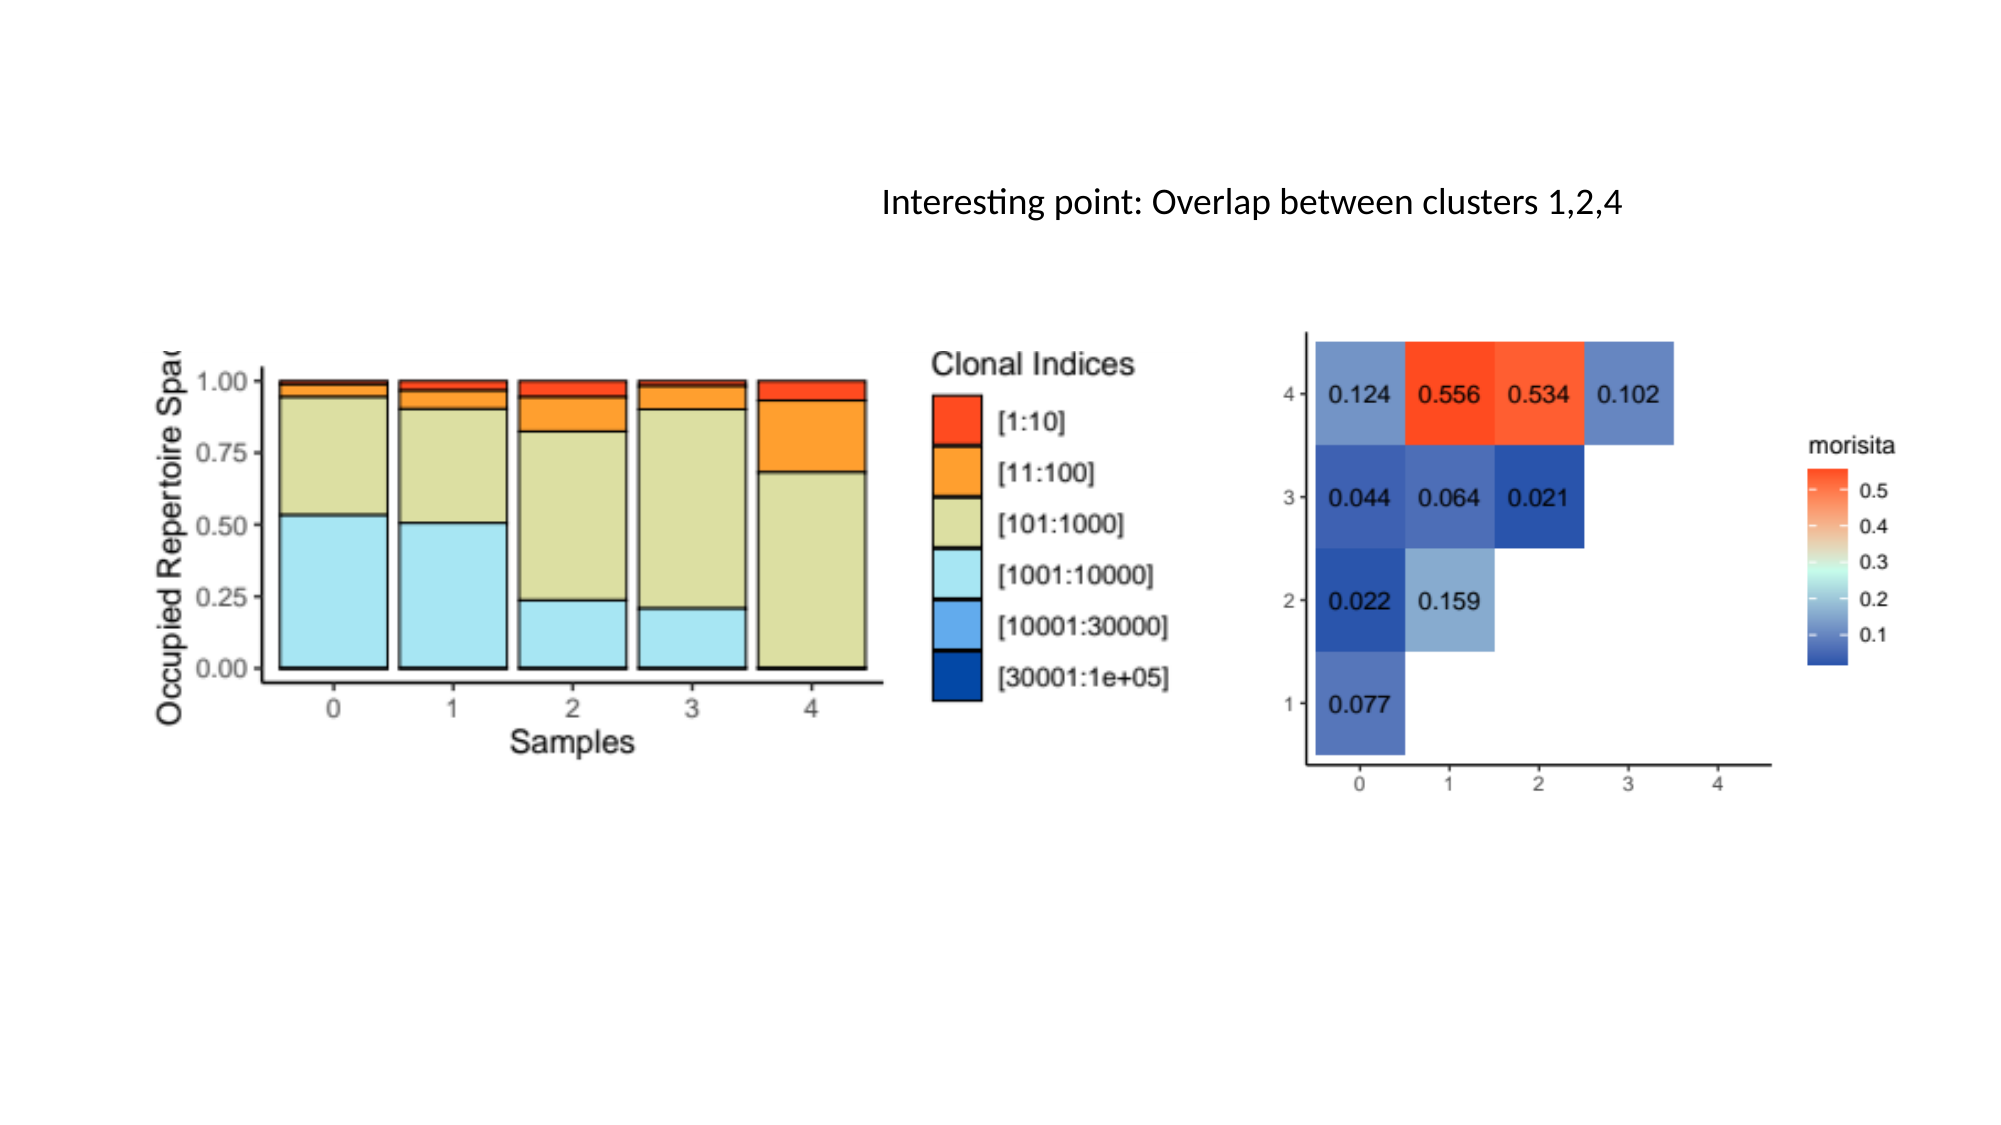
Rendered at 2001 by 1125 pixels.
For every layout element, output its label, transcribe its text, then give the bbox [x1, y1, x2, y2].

picture [1272, 320, 1918, 805]
picture [142, 351, 1198, 774]
text_box Interesting point: Overlap between clusters 1,2,4 [866, 169, 1639, 230]
